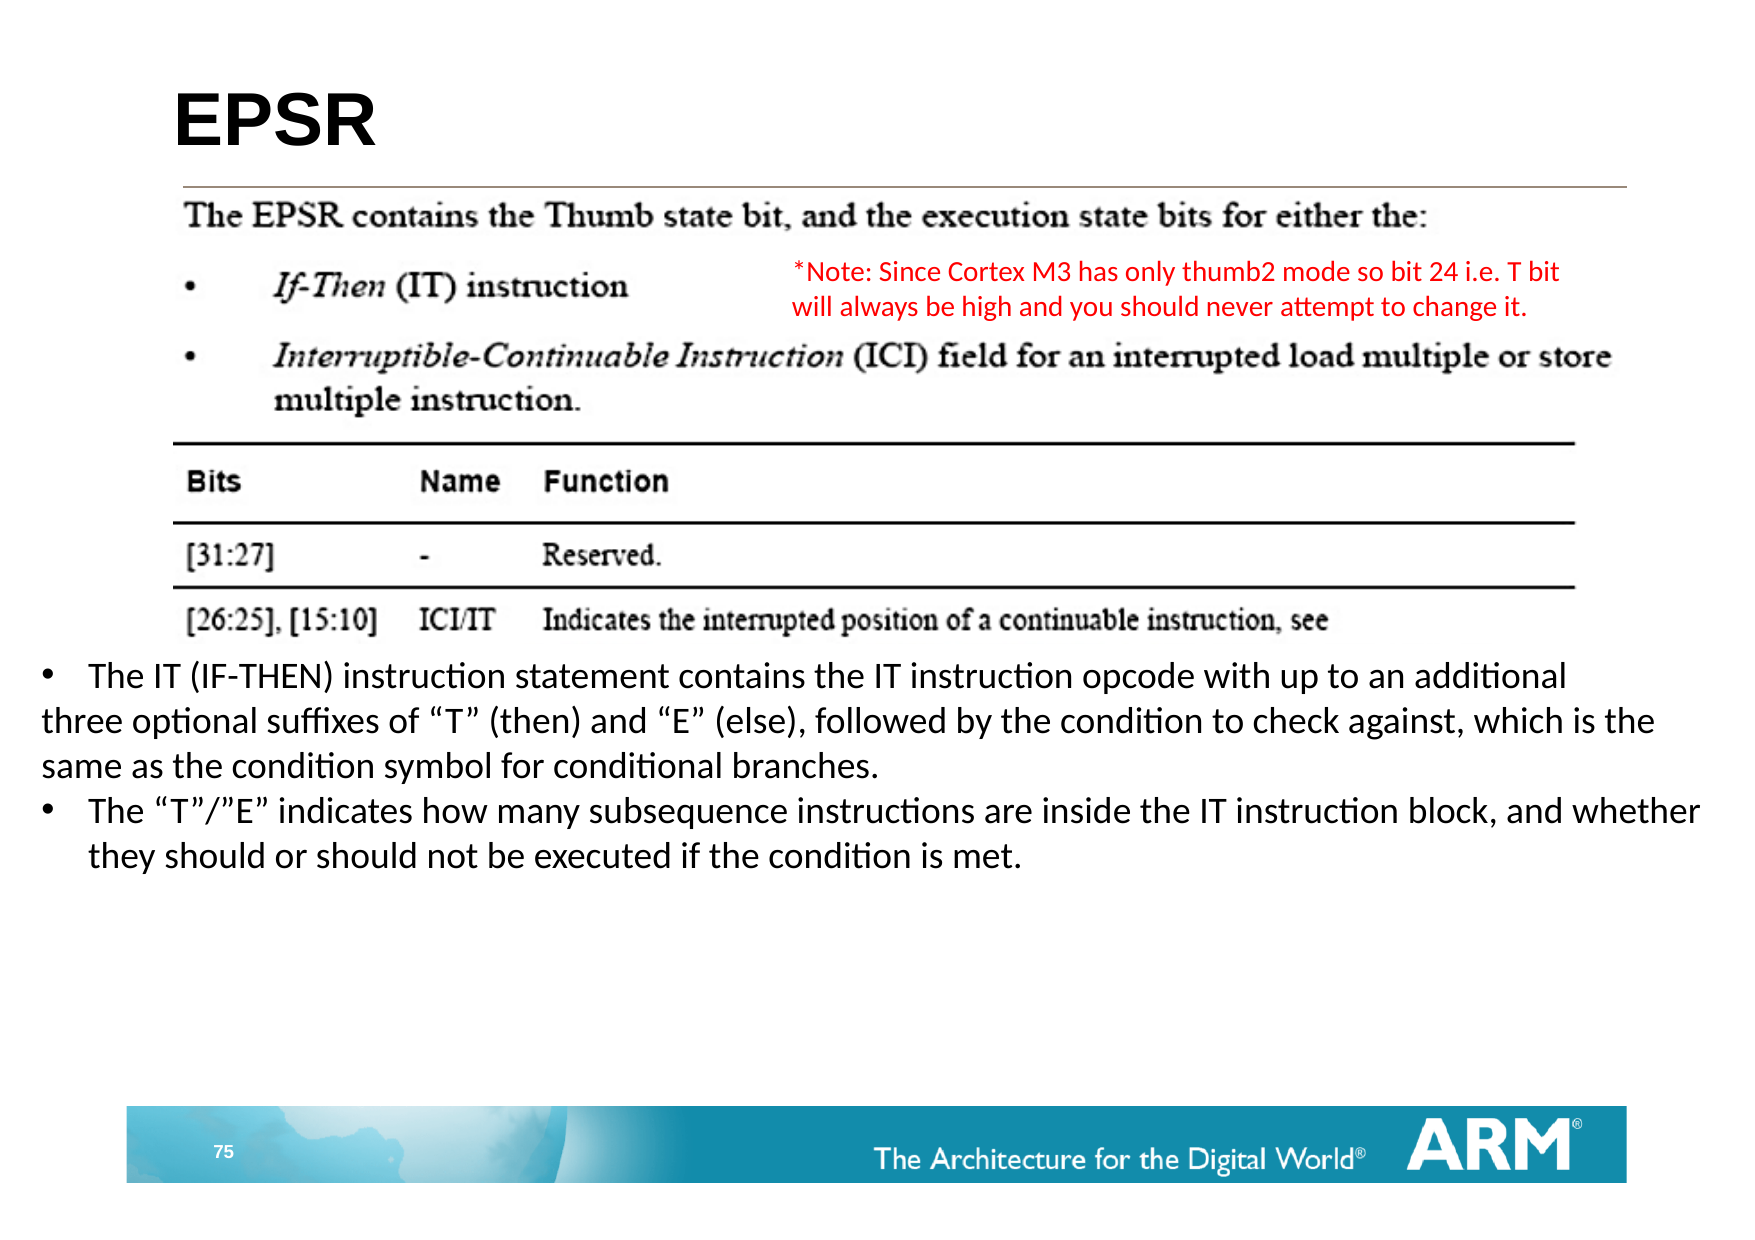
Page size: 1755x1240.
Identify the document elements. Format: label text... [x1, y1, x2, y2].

text_box The IT (IF-THEN) instruction statement contains the IT instruction opcode with up to an additional three optional suffixes of “T” (then) and “E” (else), followed by the condition to check against, which is the same as the condition symbol for conditional branches. The “T”/”E” indicates how many subsequence instructions are inside the IT instruction block, and whether they should or should not be executed if the condition is met. [26, 643, 1728, 884]
picture [172, 193, 1627, 644]
picture [126, 1106, 1627, 1183]
title EPSR [173, 80, 1581, 172]
slide_number 75 [198, 1139, 287, 1187]
